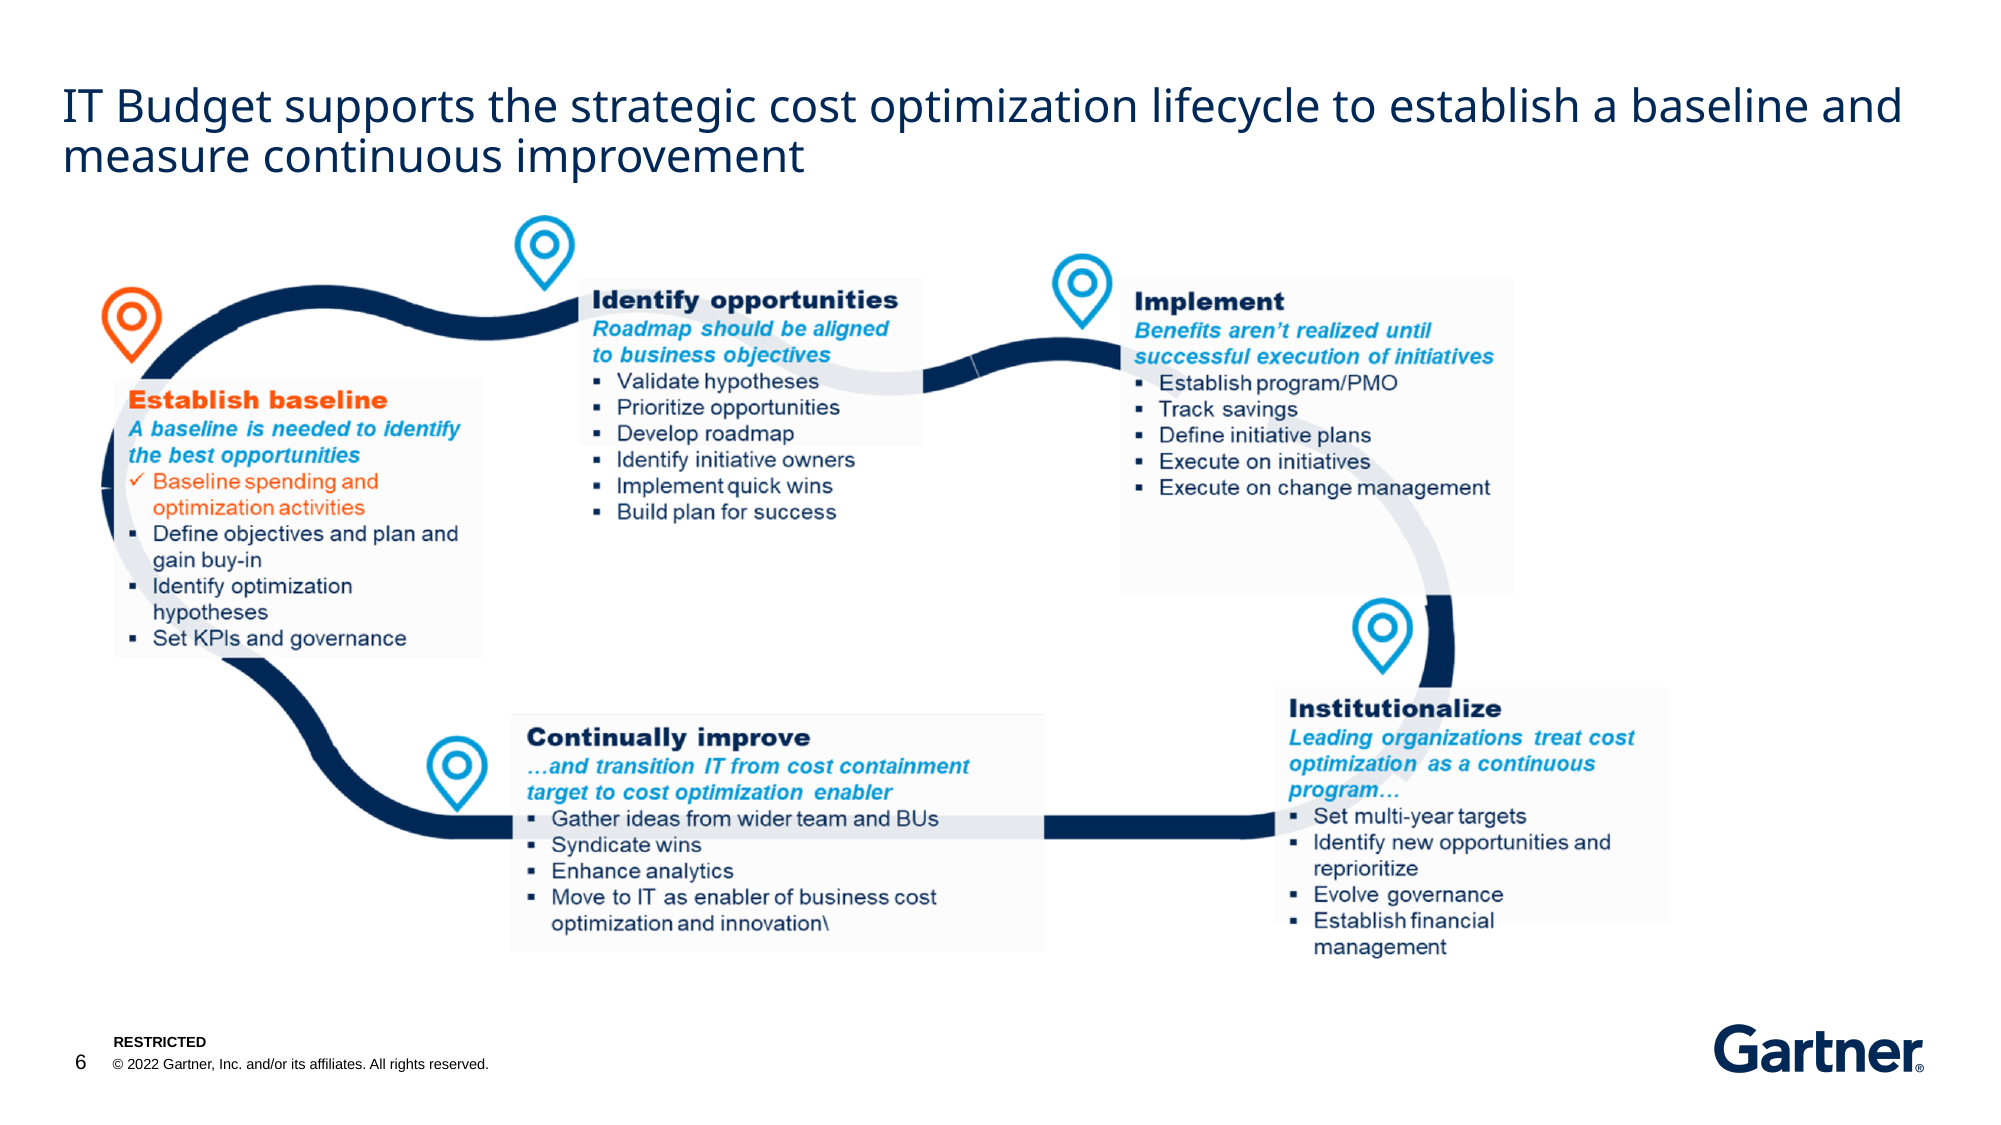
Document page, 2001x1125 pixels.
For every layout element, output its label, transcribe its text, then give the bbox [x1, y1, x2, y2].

picture [41, 181, 1959, 1006]
picture [1714, 1024, 1924, 1073]
title IT Budget supports the strategic cost optimization lifecycle to establish a baseline and measure continuous improvement​ [62, 83, 1913, 181]
